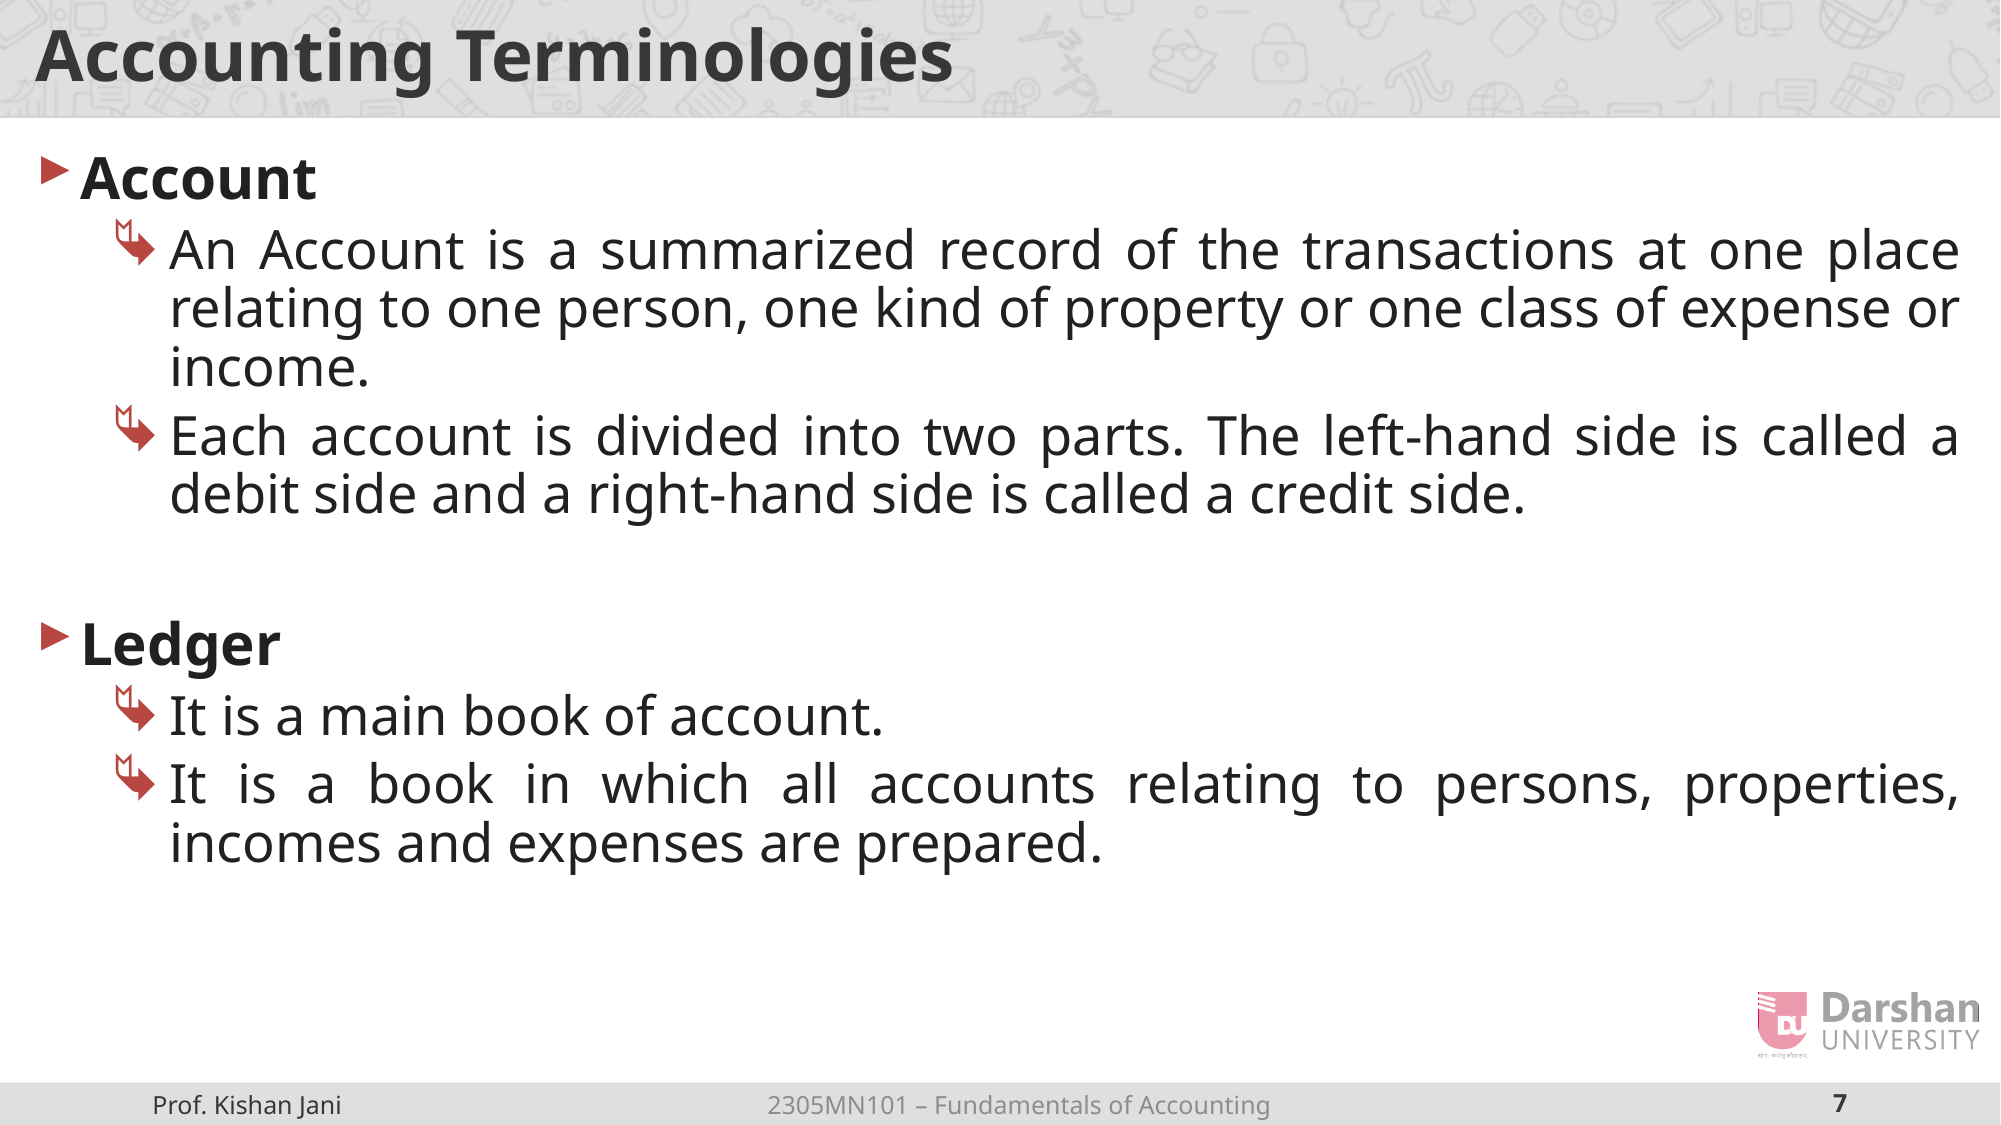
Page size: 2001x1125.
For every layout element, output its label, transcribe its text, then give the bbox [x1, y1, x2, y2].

list Account An Account is a summarized record of the transactions at one place relating to one person, one kind of property or one class of expense or income. Each account is divided into two parts. The left-hand side is called a debit side and a right-hand side is called a credit side. Ledger It is a main book of account. It is a book in which all accounts relating to persons, properties, incomes and expenses are prepared. [21, 141, 1979, 1088]
title Accounting Terminologies [0, 0, 2000, 117]
